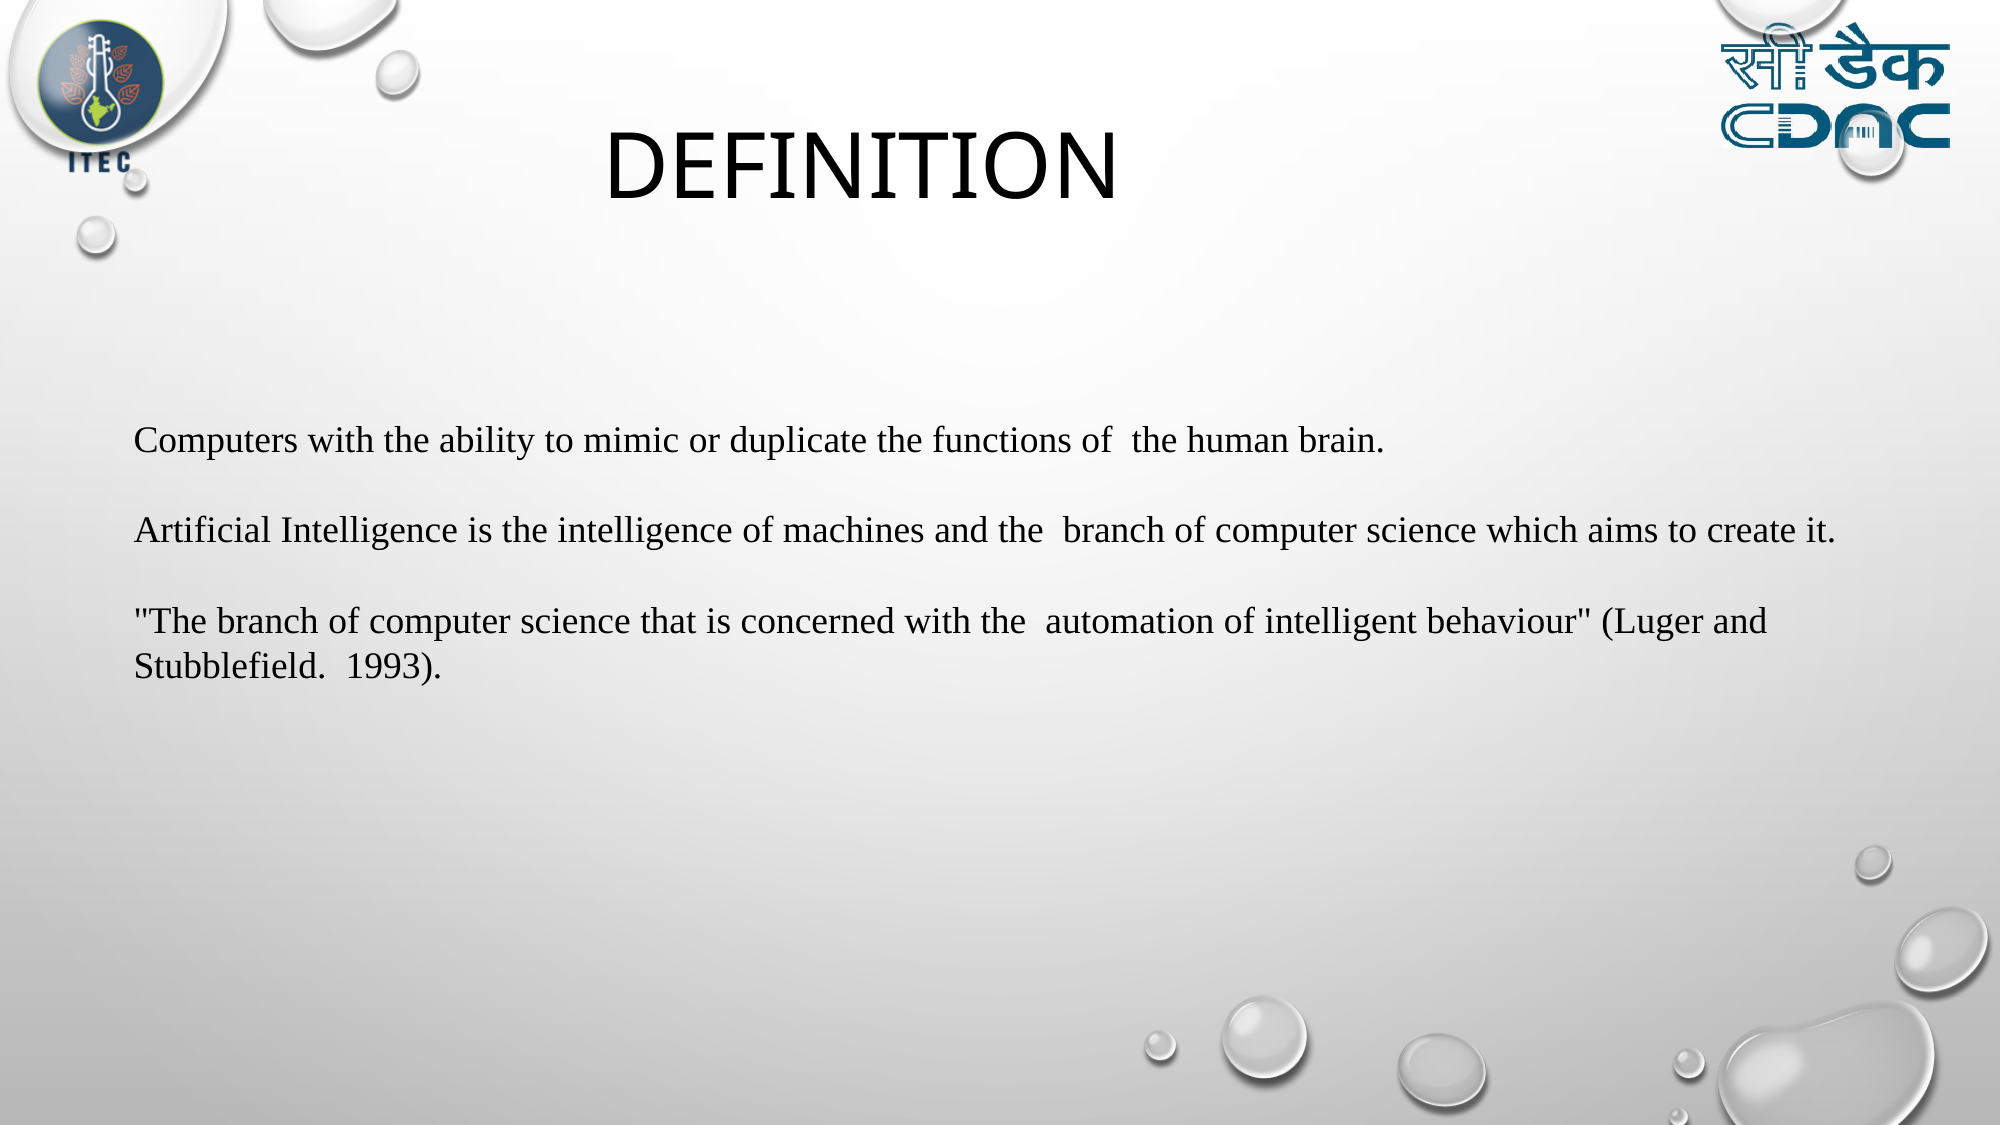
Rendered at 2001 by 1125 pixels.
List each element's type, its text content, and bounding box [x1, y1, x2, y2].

text_box Computers with the ability to mimic or duplicate the functions of the human brain. Artificial Intelligence is the intelligence of machines and the branch of computer science which aims to create it. "The branch of computer science that is concerned with the automation of intelligent behaviour" (Luger and Stubblefield. 1993). [89, 412, 1973, 687]
picture [0, 0, 2000, 1125]
text_box DEFINITION [0, 59, 1725, 278]
